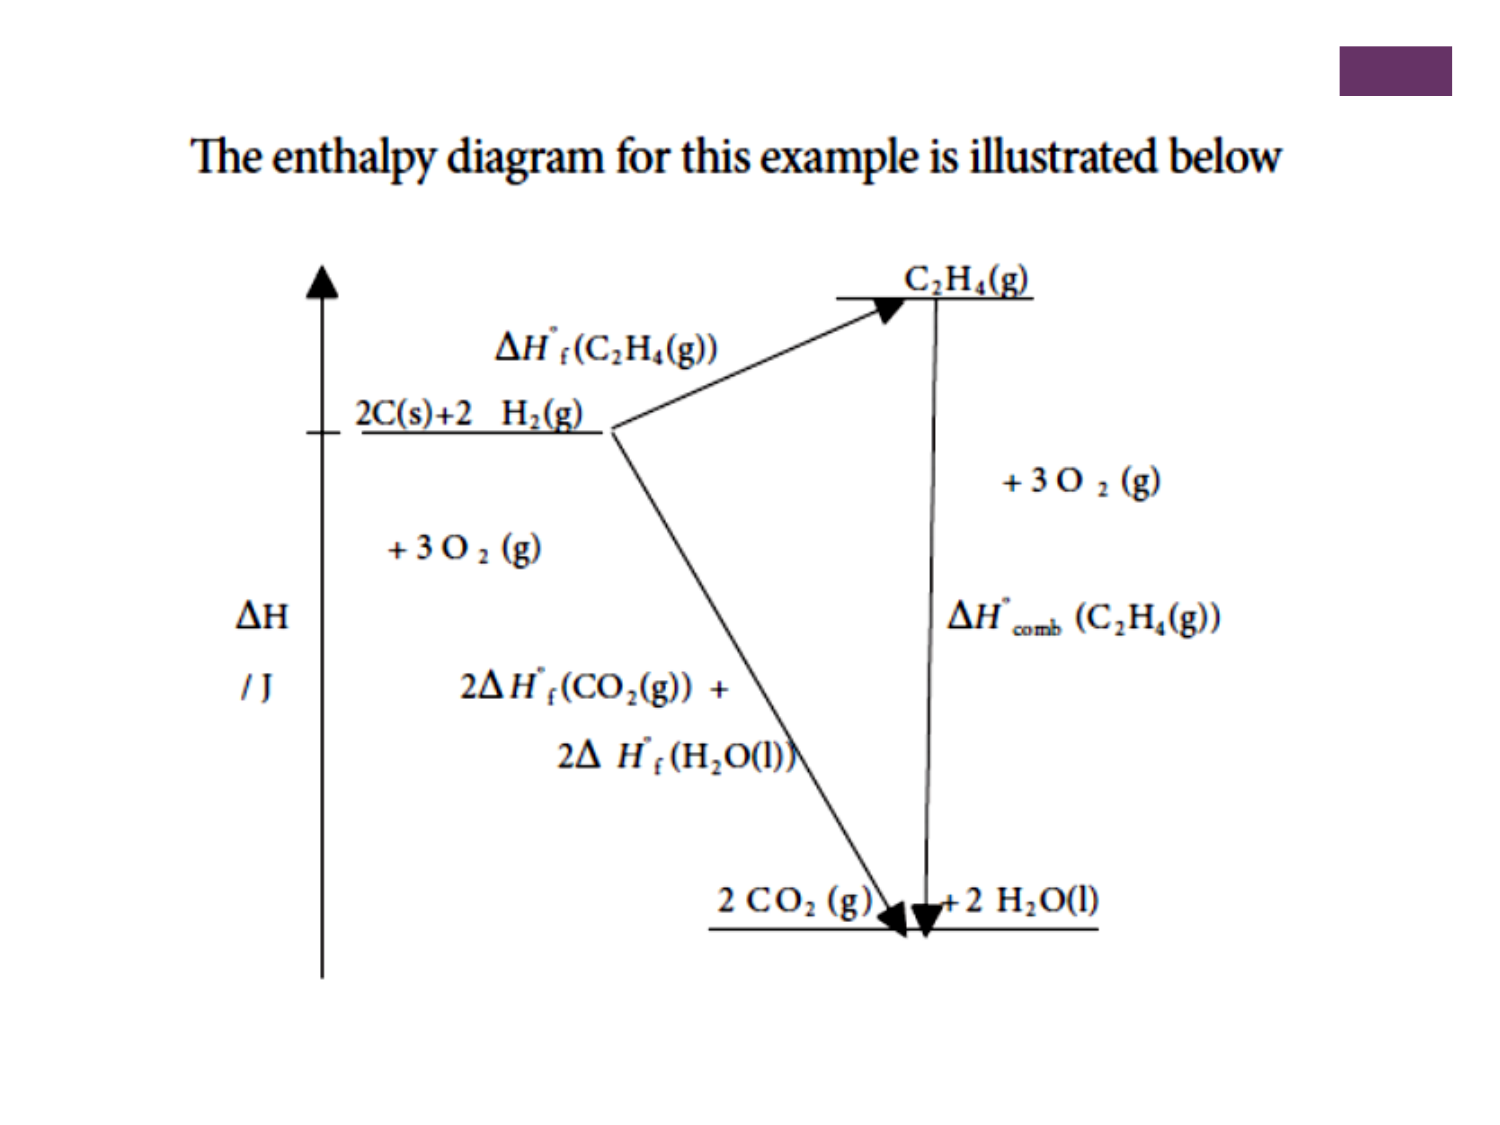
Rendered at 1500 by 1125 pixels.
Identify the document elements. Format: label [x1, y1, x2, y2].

picture [177, 125, 1297, 995]
